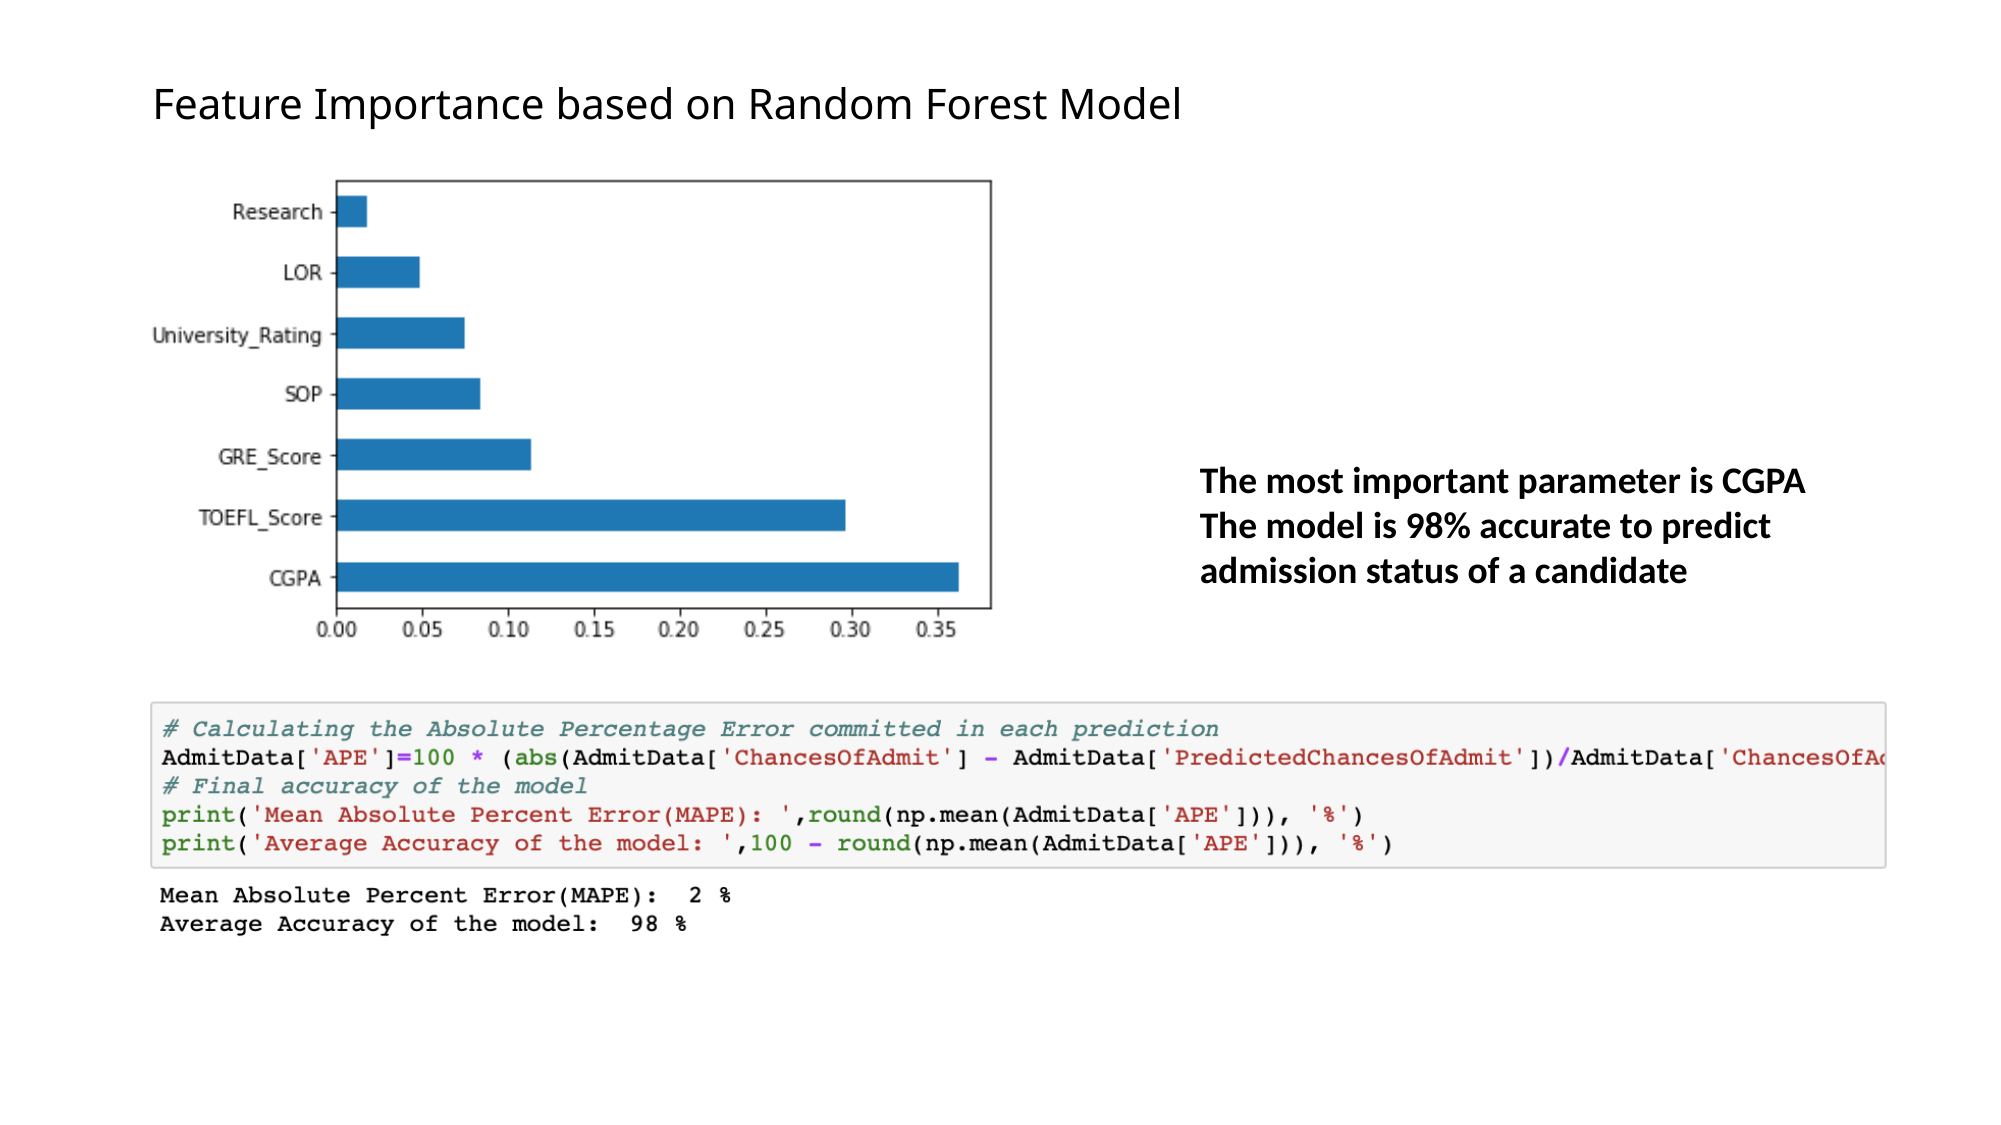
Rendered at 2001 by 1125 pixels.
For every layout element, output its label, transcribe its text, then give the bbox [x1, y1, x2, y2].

picture [137, 676, 1904, 984]
title Feature Importance based on Random Forest Model [137, 59, 1217, 152]
text_box The most important parameter is CGPA The model is 98% accurate to predict admission status of a candidate [1185, 448, 1904, 644]
picture [137, 161, 1010, 655]
